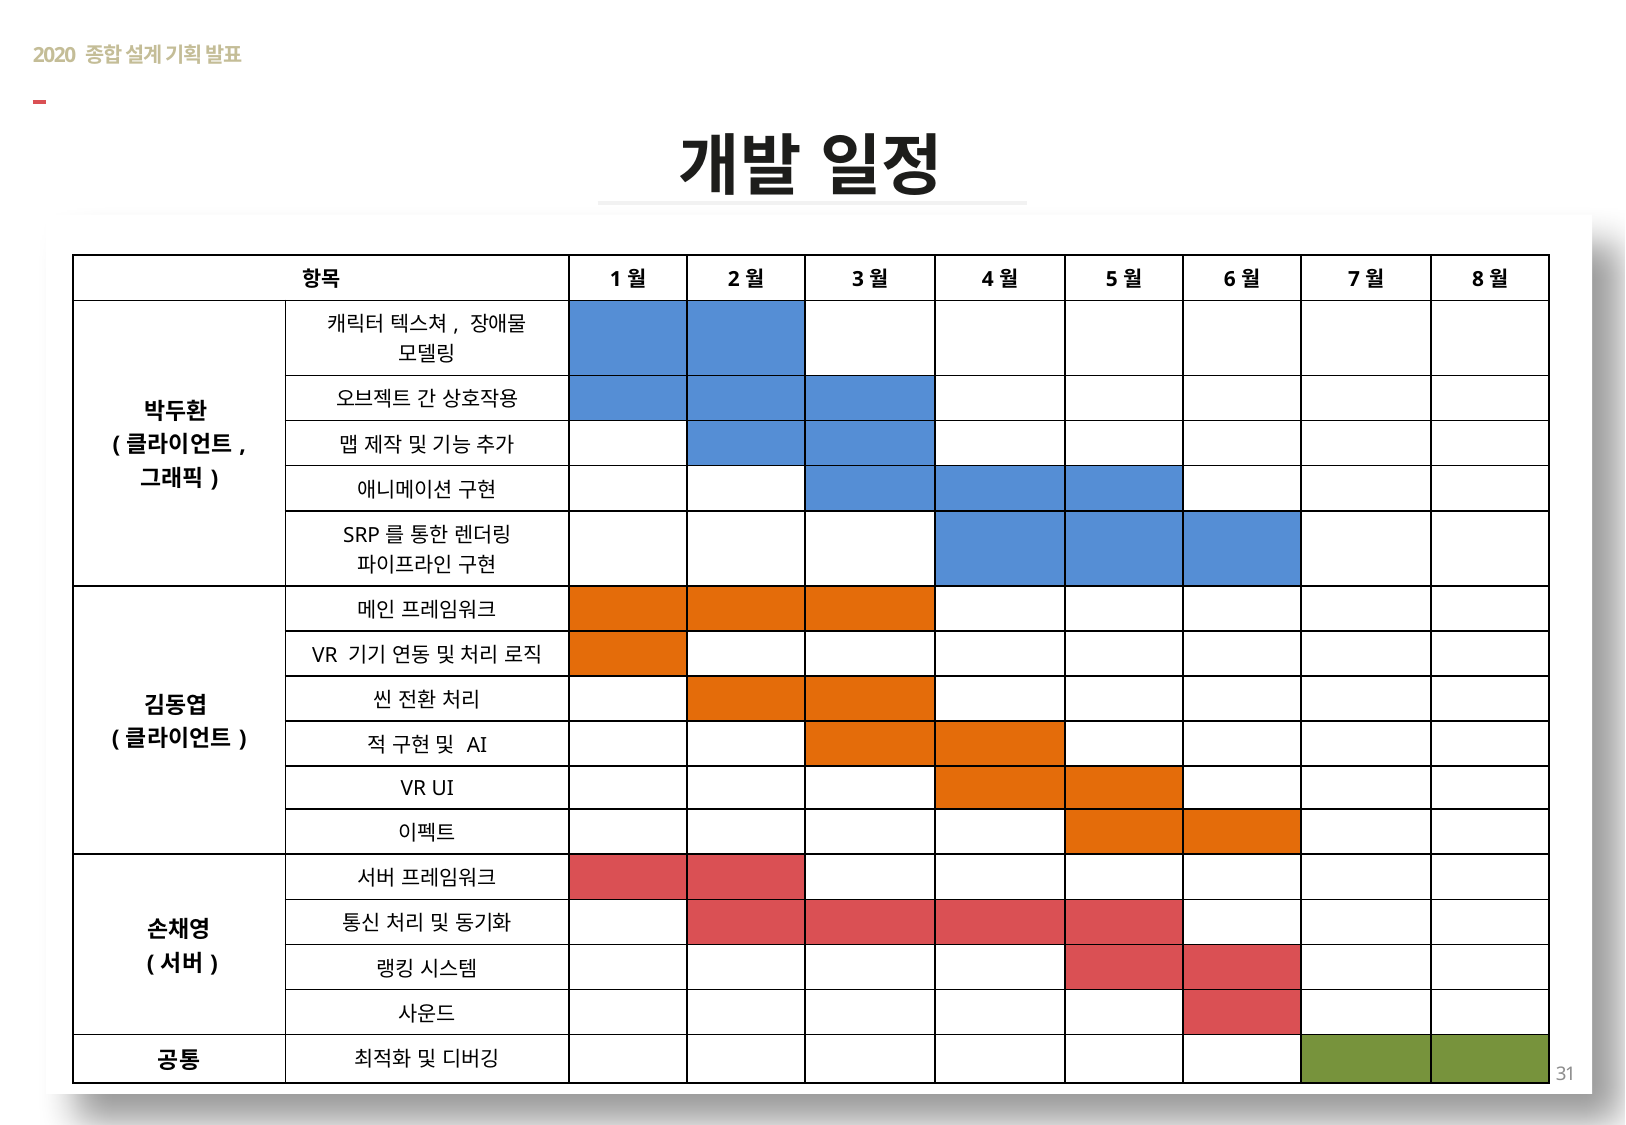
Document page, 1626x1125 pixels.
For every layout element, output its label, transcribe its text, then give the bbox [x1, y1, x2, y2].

table_cell VR UI [286, 767, 568, 808]
table_cell 메인 프레임워크 [286, 587, 568, 630]
table_cell [1066, 632, 1182, 675]
table_cell 손채영 (서버) [74, 855, 285, 1034]
table_cell 김동엽 (클라이언트) [74, 587, 285, 853]
table_cell [806, 945, 934, 989]
table_cell [1184, 587, 1300, 630]
table_cell [936, 810, 1064, 853]
table_cell [936, 301, 1064, 375]
text_box 개발 일정 [215, 134, 1408, 192]
table_cell [570, 900, 686, 944]
table_cell [570, 301, 686, 375]
table_cell [688, 587, 804, 630]
table_cell [688, 990, 804, 1034]
table_cell [570, 632, 686, 675]
table_cell [1432, 945, 1548, 989]
table_cell [1066, 376, 1182, 420]
table_cell [570, 810, 686, 853]
table_cell 캐릭터 텍스쳐, 장애물 모델링 [286, 301, 568, 375]
table_cell [1432, 376, 1548, 420]
table_cell [688, 810, 804, 853]
table_cell [1432, 301, 1548, 375]
table_cell [806, 767, 934, 808]
table_cell [936, 421, 1064, 465]
table_cell 공통 [74, 1035, 285, 1082]
table_cell [1432, 722, 1548, 765]
table_cell [688, 301, 804, 375]
table_cell [1184, 301, 1300, 375]
table_cell [1184, 855, 1300, 899]
table_cell [806, 855, 934, 899]
table_cell [936, 722, 1064, 765]
table_cell [936, 900, 1064, 944]
table_header 1월 [570, 256, 686, 300]
table_cell 씬 전환 처리 [286, 677, 568, 720]
table_cell [1066, 466, 1182, 510]
table_cell [1302, 376, 1430, 420]
table_cell [1184, 512, 1300, 585]
table_header 8월 [1432, 256, 1548, 300]
table_header 5월 [1066, 256, 1182, 300]
table_cell [688, 632, 804, 675]
table_cell [1184, 945, 1300, 989]
table_cell [1066, 512, 1182, 585]
table_cell [570, 376, 686, 420]
table_cell [688, 376, 804, 420]
table_cell [570, 677, 686, 720]
table_cell [806, 1035, 934, 1082]
table_cell [1432, 512, 1548, 585]
table_cell [570, 722, 686, 765]
table_cell [806, 900, 934, 944]
table_cell [1184, 900, 1300, 944]
table_cell SRP를 통한 렌더링 파이프라인 구현 [286, 512, 568, 585]
table_cell [1432, 466, 1548, 510]
table_cell [1432, 677, 1548, 720]
table_cell [1432, 421, 1548, 465]
table_cell [806, 587, 934, 630]
table_cell [1184, 466, 1300, 510]
table_cell [1066, 301, 1182, 375]
table_cell [806, 632, 934, 675]
table_cell [688, 466, 804, 510]
title 2020 종합 설계 기획 발표 [32, 19, 482, 90]
text_box [44, 213, 1594, 1096]
table_cell [1184, 990, 1300, 1034]
table_cell [936, 855, 1064, 899]
table_cell [936, 677, 1064, 720]
table_cell [688, 900, 804, 944]
table_cell [806, 990, 934, 1034]
table_cell 이펙트 [286, 810, 568, 853]
table_cell [688, 512, 804, 585]
table_cell [570, 945, 686, 989]
table_cell [936, 512, 1064, 585]
table_cell [1302, 632, 1430, 675]
table_cell 맵 제작 및 기능 추가 [286, 421, 568, 465]
table_header 6월 [1184, 256, 1300, 300]
table_cell 사운드 [286, 990, 568, 1034]
table_cell [1432, 990, 1548, 1034]
table_cell [570, 767, 686, 808]
table_header 7월 [1302, 256, 1430, 300]
table_header 항목 [74, 256, 568, 300]
table_cell [1066, 587, 1182, 630]
table_header 2월 [688, 256, 804, 300]
table_cell [1302, 990, 1430, 1034]
table_cell [1432, 767, 1548, 808]
table_cell [1184, 767, 1300, 808]
table_cell [570, 587, 686, 630]
table_cell [806, 677, 934, 720]
table_cell [1184, 1035, 1300, 1082]
table_cell [570, 990, 686, 1034]
table_cell [688, 1035, 804, 1082]
table_header 4월 [936, 256, 1064, 300]
table_cell [806, 376, 934, 420]
table_cell [1066, 1035, 1182, 1082]
table_cell 박두환 (클라이언트, 그래픽) [74, 301, 285, 585]
table_cell [688, 421, 804, 465]
table_header 3월 [806, 256, 934, 300]
table_cell [1302, 722, 1430, 765]
table_cell [1302, 767, 1430, 808]
table_cell [1066, 722, 1182, 765]
table_cell 최적화 및 디버깅 [286, 1035, 568, 1082]
table_cell [1302, 677, 1430, 720]
table_cell [1066, 900, 1182, 944]
table_cell [936, 632, 1064, 675]
table_cell [1302, 945, 1430, 989]
table_cell [570, 421, 686, 465]
table_cell [570, 512, 686, 585]
table_cell [1066, 767, 1182, 808]
table_cell [1184, 722, 1300, 765]
table_cell [688, 945, 804, 989]
table_cell [1302, 421, 1430, 465]
table_cell [806, 466, 934, 510]
table_cell [1066, 990, 1182, 1034]
table_cell [1066, 677, 1182, 720]
table_cell 오브젝트 간 상호작용 [286, 376, 568, 420]
table_cell [1302, 587, 1430, 630]
table_cell [1302, 466, 1430, 510]
table_cell [688, 677, 804, 720]
table_cell 통신 처리 및 동기화 [286, 900, 568, 944]
table_cell [570, 466, 686, 510]
table_cell [1432, 900, 1548, 944]
table_cell [936, 945, 1064, 989]
table_cell [936, 990, 1064, 1034]
table_cell [1302, 301, 1430, 375]
slide_number 31 [1507, 1050, 1576, 1098]
table_cell [688, 855, 804, 899]
table_cell [1184, 677, 1300, 720]
table_cell [936, 466, 1064, 510]
table_cell [936, 1035, 1064, 1082]
table_cell [1302, 512, 1430, 585]
table_cell [1302, 1035, 1430, 1082]
table_cell 랭킹 시스템 [286, 945, 568, 989]
table_cell [936, 587, 1064, 630]
table_cell [1184, 421, 1300, 465]
table_cell [806, 810, 934, 853]
table_cell [688, 722, 804, 765]
table_cell [1432, 632, 1548, 675]
table_cell [806, 301, 934, 375]
table_cell [936, 376, 1064, 420]
table_cell [936, 767, 1064, 808]
table_cell VR 기기 연동 및 처리 로직 [286, 632, 568, 675]
table_cell [1066, 421, 1182, 465]
table_cell [1302, 855, 1430, 899]
table_cell [1302, 900, 1430, 944]
table_cell [1302, 810, 1430, 853]
table_cell [1432, 855, 1548, 899]
table_cell [1184, 632, 1300, 675]
table_cell [570, 1035, 686, 1082]
table_cell [1432, 587, 1548, 630]
table_cell [570, 855, 686, 899]
table_cell [806, 421, 934, 465]
table_cell [806, 512, 934, 585]
table_cell 서버 프레임워크 [286, 855, 568, 899]
table_cell [688, 767, 804, 808]
table_cell [806, 722, 934, 765]
table_cell [1432, 810, 1548, 853]
table_cell [1184, 376, 1300, 420]
table_cell [1184, 810, 1300, 853]
table_cell [1432, 1035, 1548, 1082]
table_cell [1066, 855, 1182, 899]
table_cell 애니메이션 구현 [286, 466, 568, 510]
table_cell [1066, 810, 1182, 853]
table_cell [1066, 945, 1182, 989]
table_cell 적 구현 및 AI [286, 722, 568, 765]
